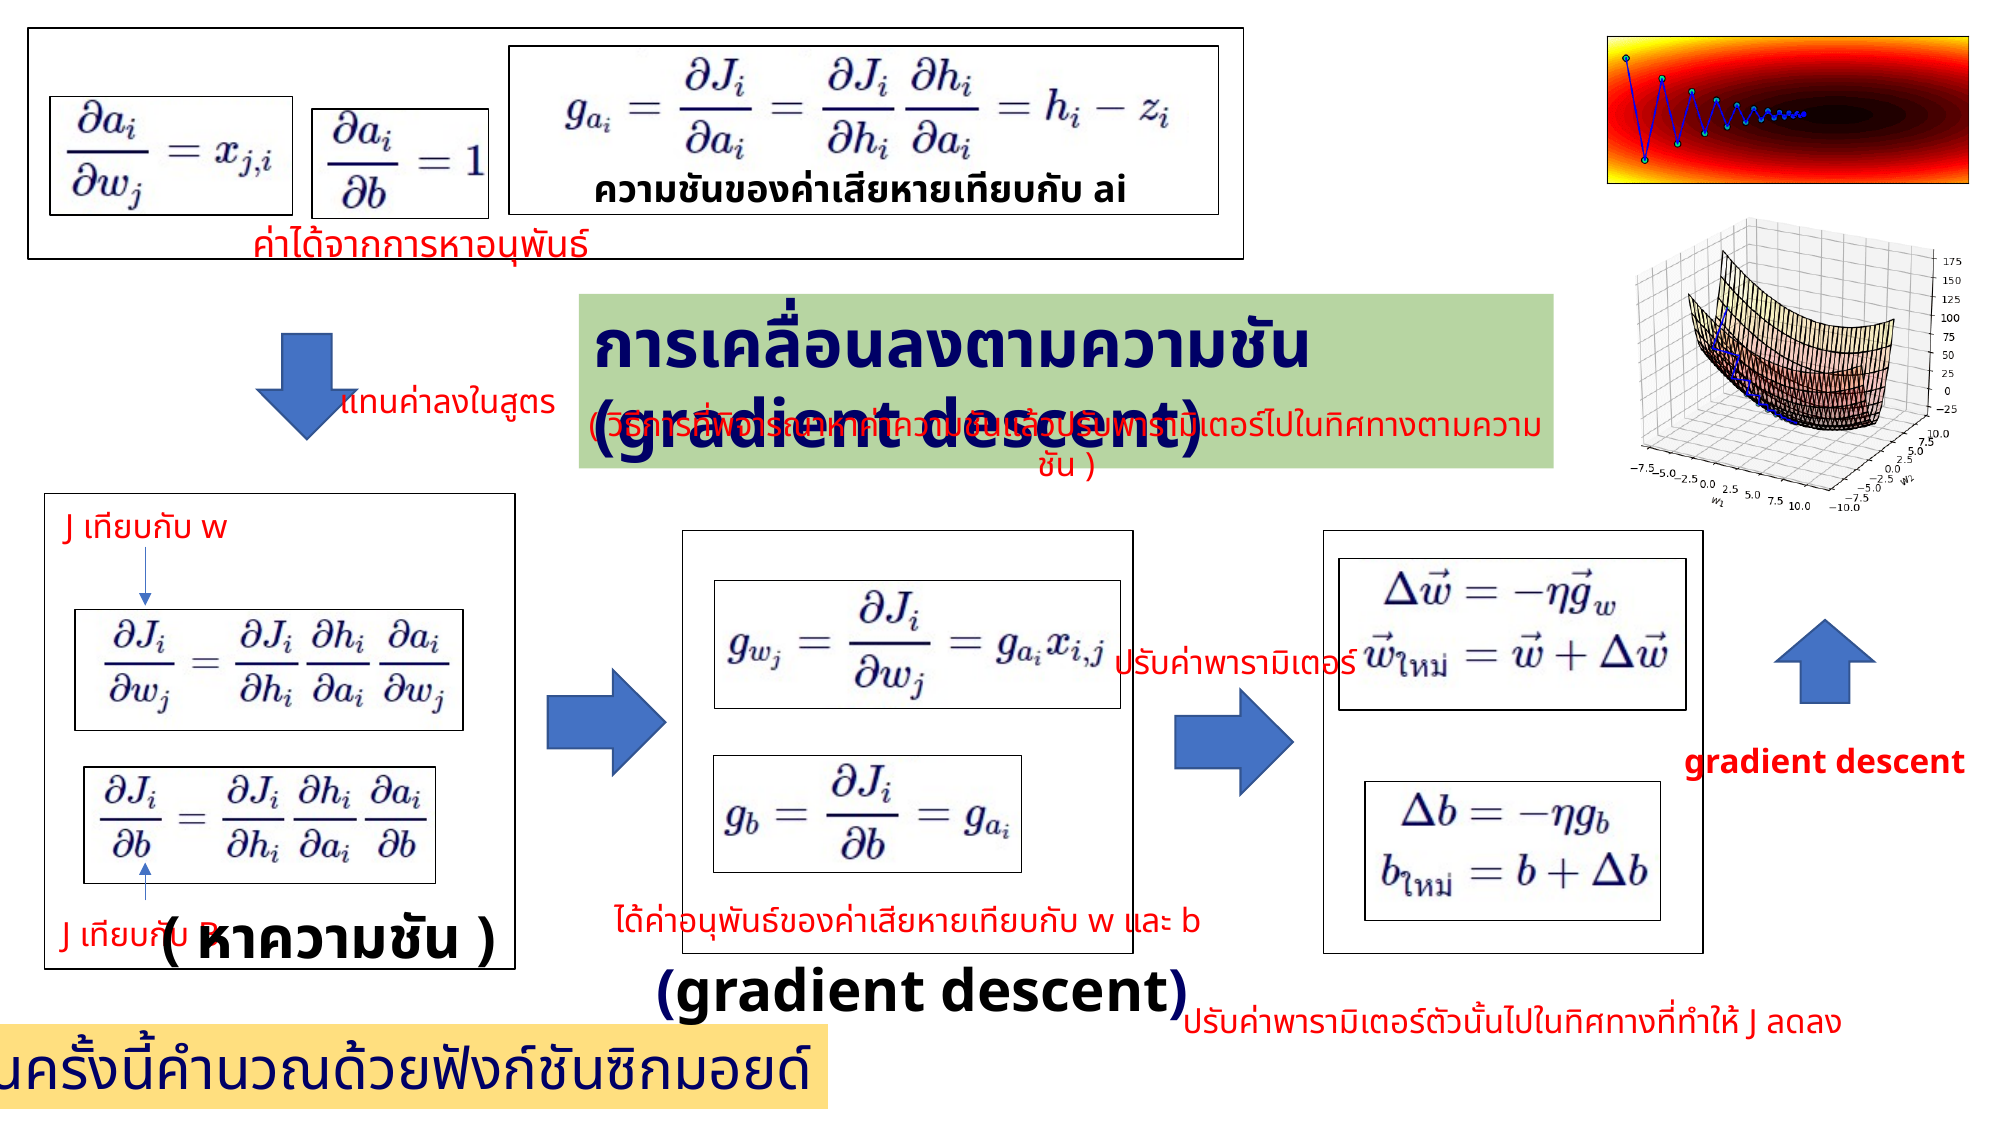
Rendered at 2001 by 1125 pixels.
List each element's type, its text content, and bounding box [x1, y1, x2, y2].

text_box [44, 493, 515, 970]
text_box [546, 667, 667, 778]
text_box ปรับค่าพารามิเตอร์ [1134, 633, 1339, 689]
text_box gradient descent [1669, 732, 1981, 788]
text_box [1773, 618, 1877, 704]
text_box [682, 530, 1134, 954]
text_box [1323, 530, 1704, 954]
text_box ปรับค่าพารามิเตอร์ตัวนั้นไปในทิศทางที่ทำให้ J ลดลง [1167, 992, 1858, 1048]
text_box การเคลื่อนลงตามความชัน (gradient descent) [578, 293, 1554, 396]
picture [1602, 31, 1972, 514]
text_box ( วิธีการที่พิจารณาหาค่าความชันแล้วปรับพารามิเตอร์ไปในทิศทางตามความชัน ) [566, 396, 1567, 491]
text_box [28, 27, 1244, 273]
text_box แทนค่าลงในสูตร [324, 373, 572, 428]
picture [1339, 559, 1686, 710]
text_box [1174, 689, 1295, 797]
text_box *ϕ ในครั้งนี้คำนวณด้วยฟังก์ชันซิกมอยด์ [0, 1024, 828, 1109]
picture [1365, 782, 1660, 920]
text_box [254, 332, 333, 441]
text_box (gradient descent) [641, 945, 1204, 1031]
